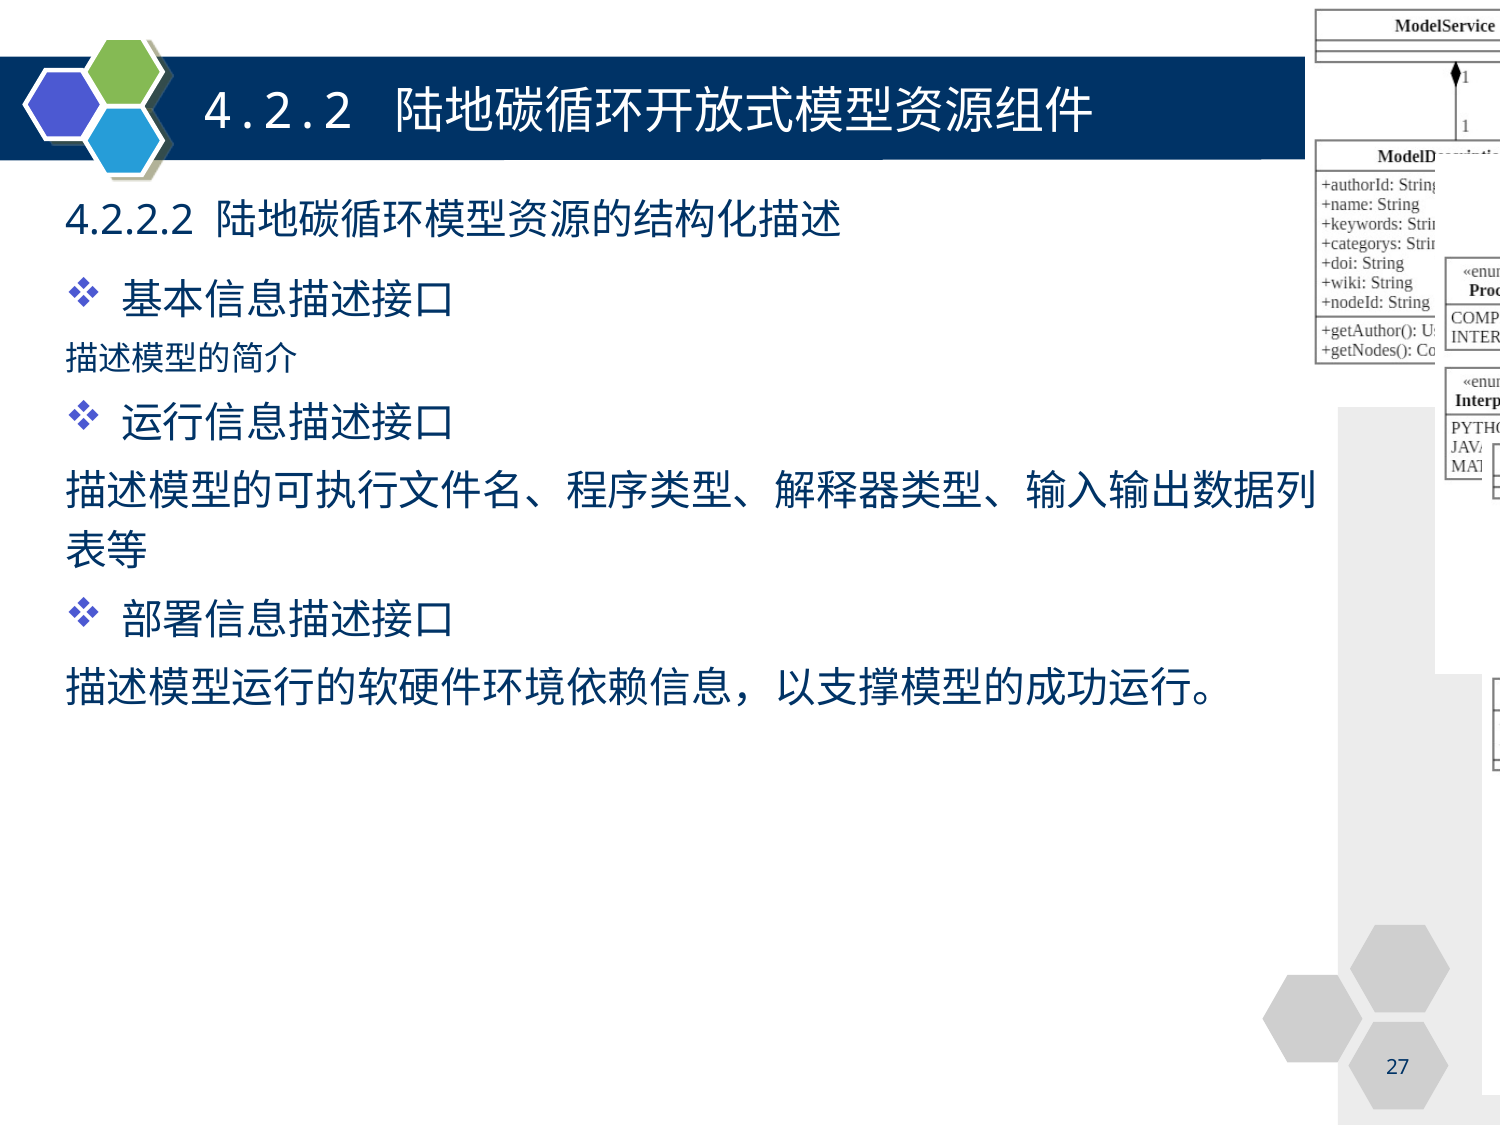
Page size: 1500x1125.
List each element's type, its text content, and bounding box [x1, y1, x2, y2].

text_box 4.2.2.2 陆地碳循环模型资源的结构化描述 [49, 174, 1176, 244]
list 基本信息描述接口 描述模型的简介 运行信息描述接口 描述模型的可执行文件名、程序类型、解释器类型、输入输出数据列表等 部署信息描述接口 描述模型运行的软硬件环境依赖信息，以支撑模型的成功运行。 [49, 255, 1341, 752]
text_box 4.2.2 陆地碳循环开放式模型资源组件 [187, 62, 1300, 155]
slide_number 27 [1360, 1045, 1436, 1084]
picture [1305, 0, 1500, 1096]
